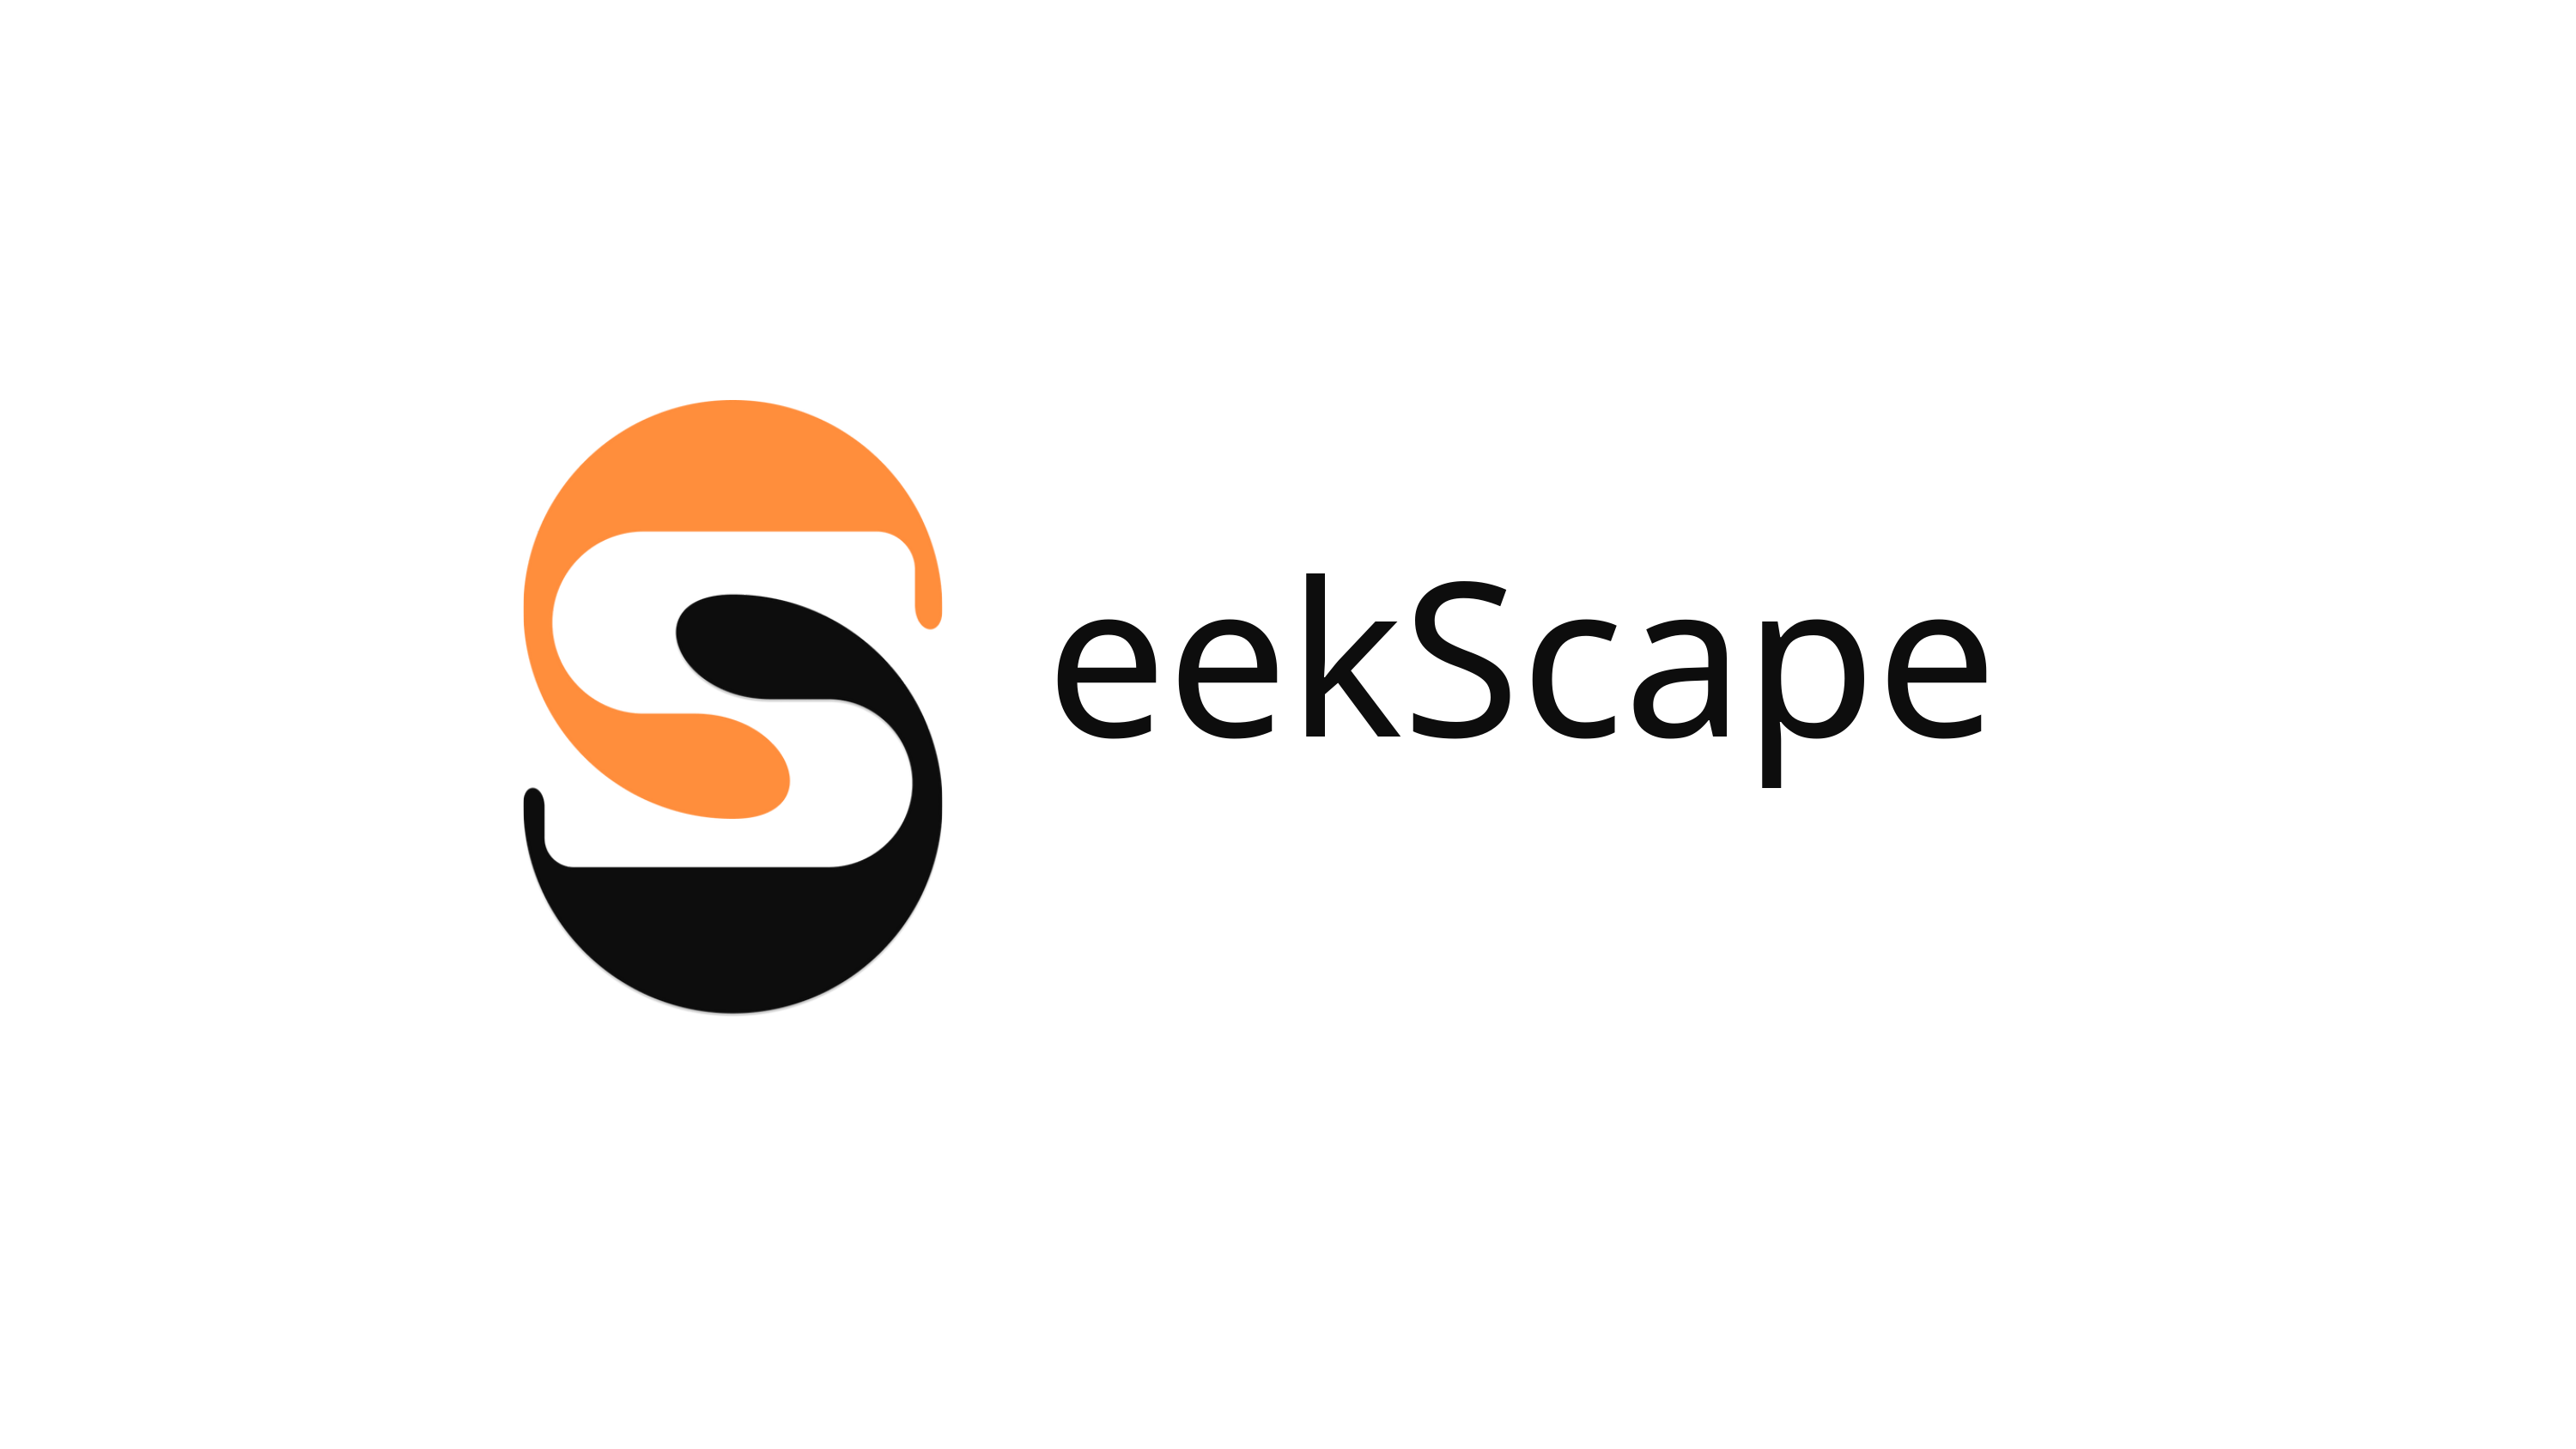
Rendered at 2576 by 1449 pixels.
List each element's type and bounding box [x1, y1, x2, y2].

text_box [419, 399, 2576, 1019]
